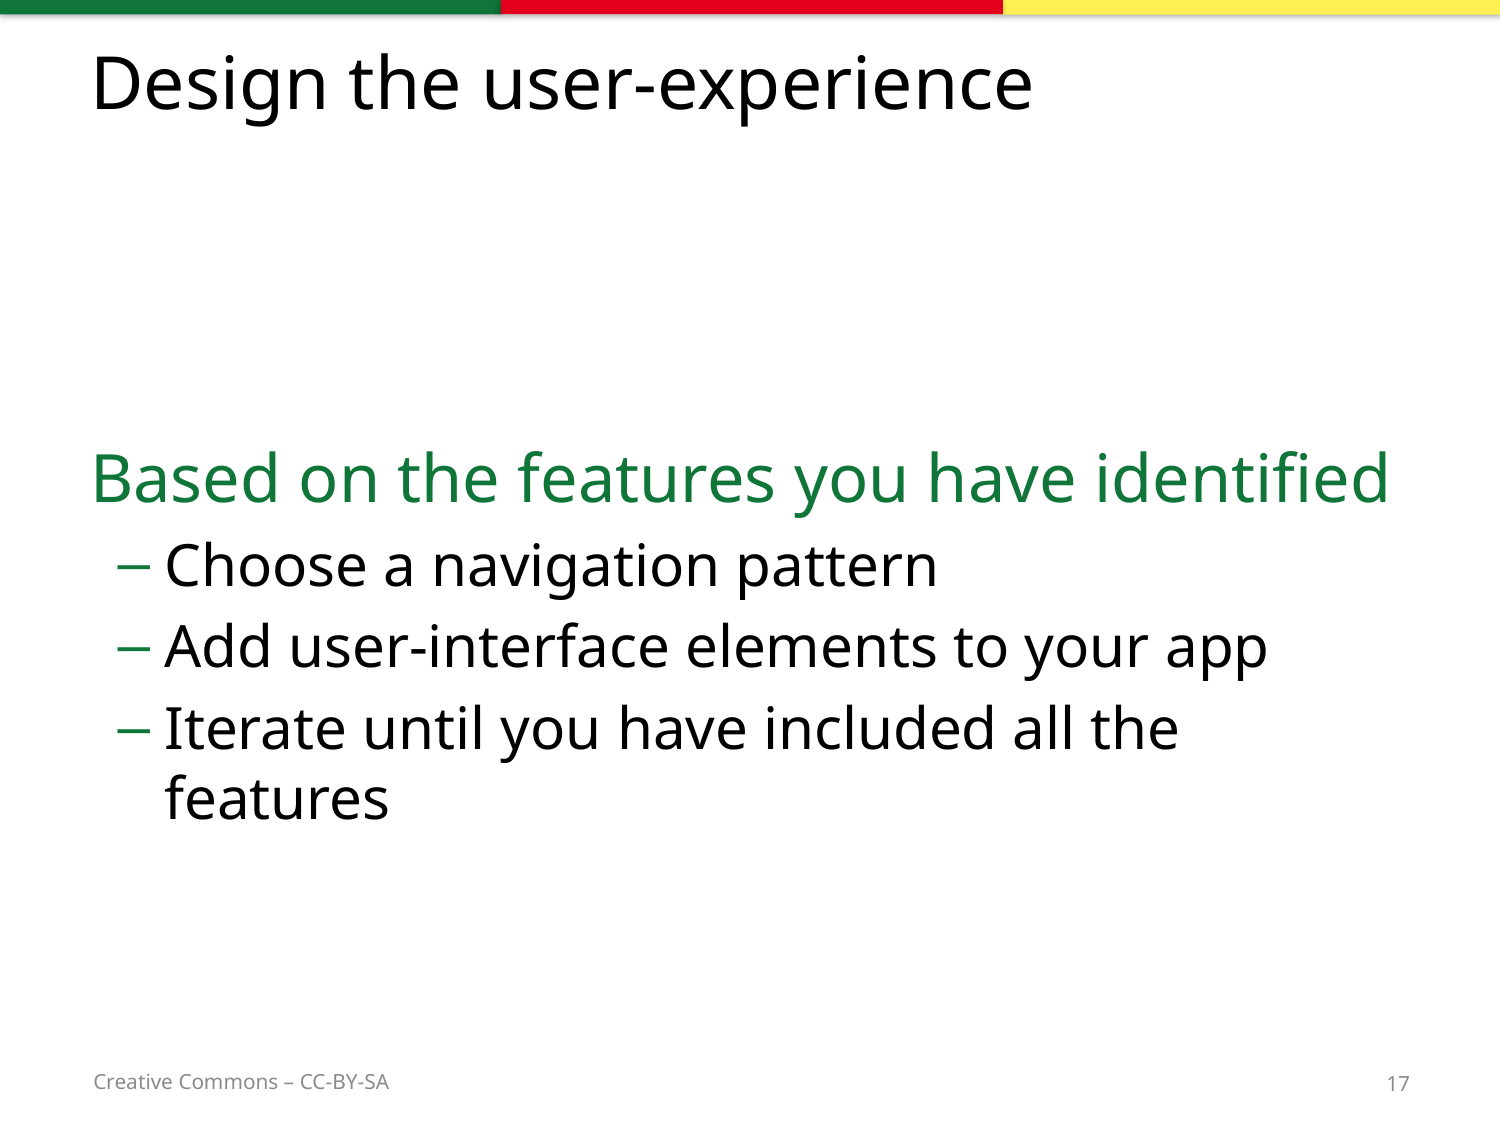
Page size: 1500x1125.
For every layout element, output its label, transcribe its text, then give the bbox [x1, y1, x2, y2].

list Based on the features you have identified Choose a navigation pattern Add user-interface elements to your app Iterate until you have included all the features [75, 262, 1425, 1005]
title Design the user-experience [75, 28, 1425, 132]
slide_number 17 [1074, 1066, 1425, 1103]
